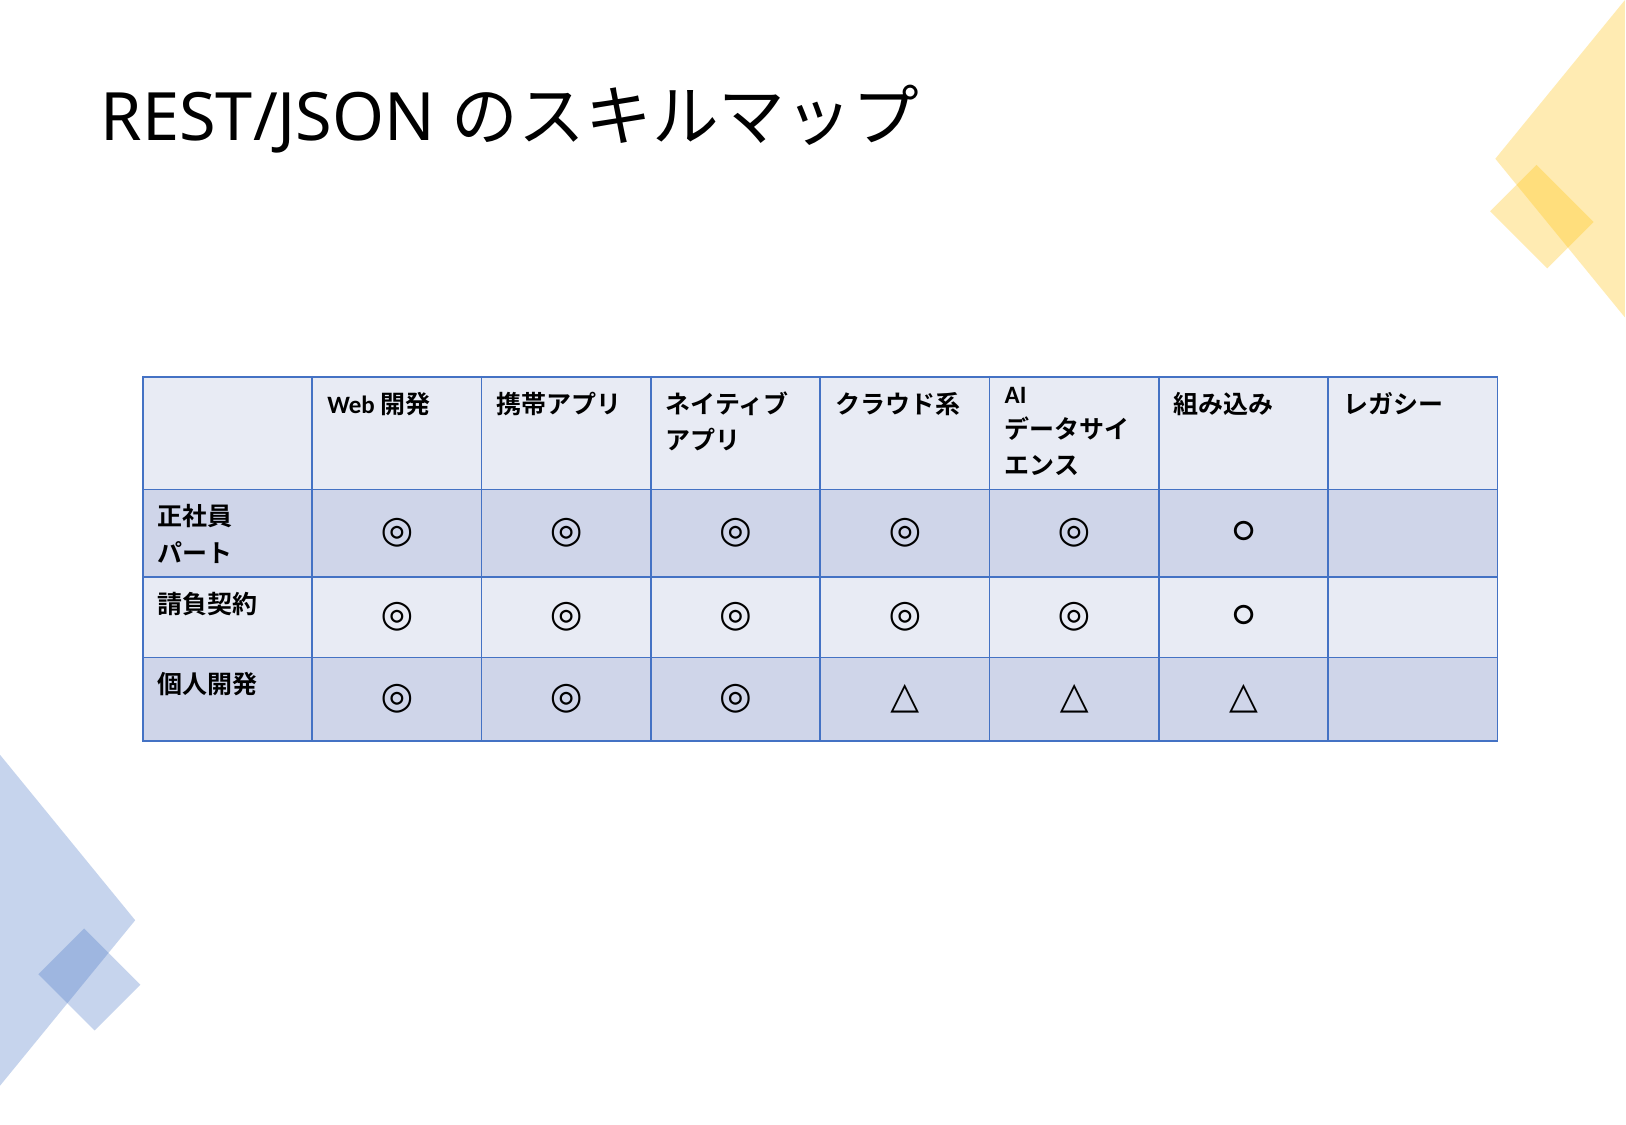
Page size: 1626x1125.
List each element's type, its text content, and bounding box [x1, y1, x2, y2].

table_cell ◎ [652, 578, 819, 657]
table_cell ◎ [652, 658, 819, 740]
table_cell △ [990, 658, 1158, 740]
text_box [0, 0, 1625, 1125]
table_header クラウド系 [821, 378, 989, 489]
table_header AI データサイエンス [990, 378, 1158, 489]
table_cell ◎ [990, 578, 1158, 657]
table_header Web開発 [313, 378, 481, 489]
table_cell ○ [1160, 578, 1327, 657]
table_header 組み込み [1160, 378, 1327, 489]
table_cell ○ [1160, 490, 1327, 576]
table_cell 個人開発 [144, 658, 311, 740]
table_header ネイティブアプリ [652, 378, 819, 489]
table_cell ◎ [313, 658, 481, 740]
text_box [0, 754, 136, 1086]
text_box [1495, 0, 1625, 318]
table_cell ◎ [821, 578, 989, 657]
table_cell [1329, 658, 1497, 740]
table_header レガシー [1329, 378, 1497, 489]
table_header [144, 378, 311, 489]
table_cell 正社員 パート [144, 490, 311, 576]
table_cell [1329, 490, 1497, 576]
table_cell ◎ [313, 490, 481, 576]
table_cell ◎ [482, 578, 650, 657]
table_cell △ [1160, 658, 1327, 740]
title REST/JSONのスキルマップ [85, 25, 1495, 212]
table_cell ◎ [990, 490, 1158, 576]
table_cell ◎ [652, 490, 819, 576]
table_cell ◎ [313, 578, 481, 657]
table_cell △ [821, 658, 989, 740]
table_cell ◎ [821, 490, 989, 576]
table_cell 請負契約 [144, 578, 311, 657]
table_cell ◎ [482, 490, 650, 576]
table_header 携帯アプリ [482, 378, 650, 489]
table_cell [1329, 578, 1497, 657]
table_cell ◎ [482, 658, 650, 740]
